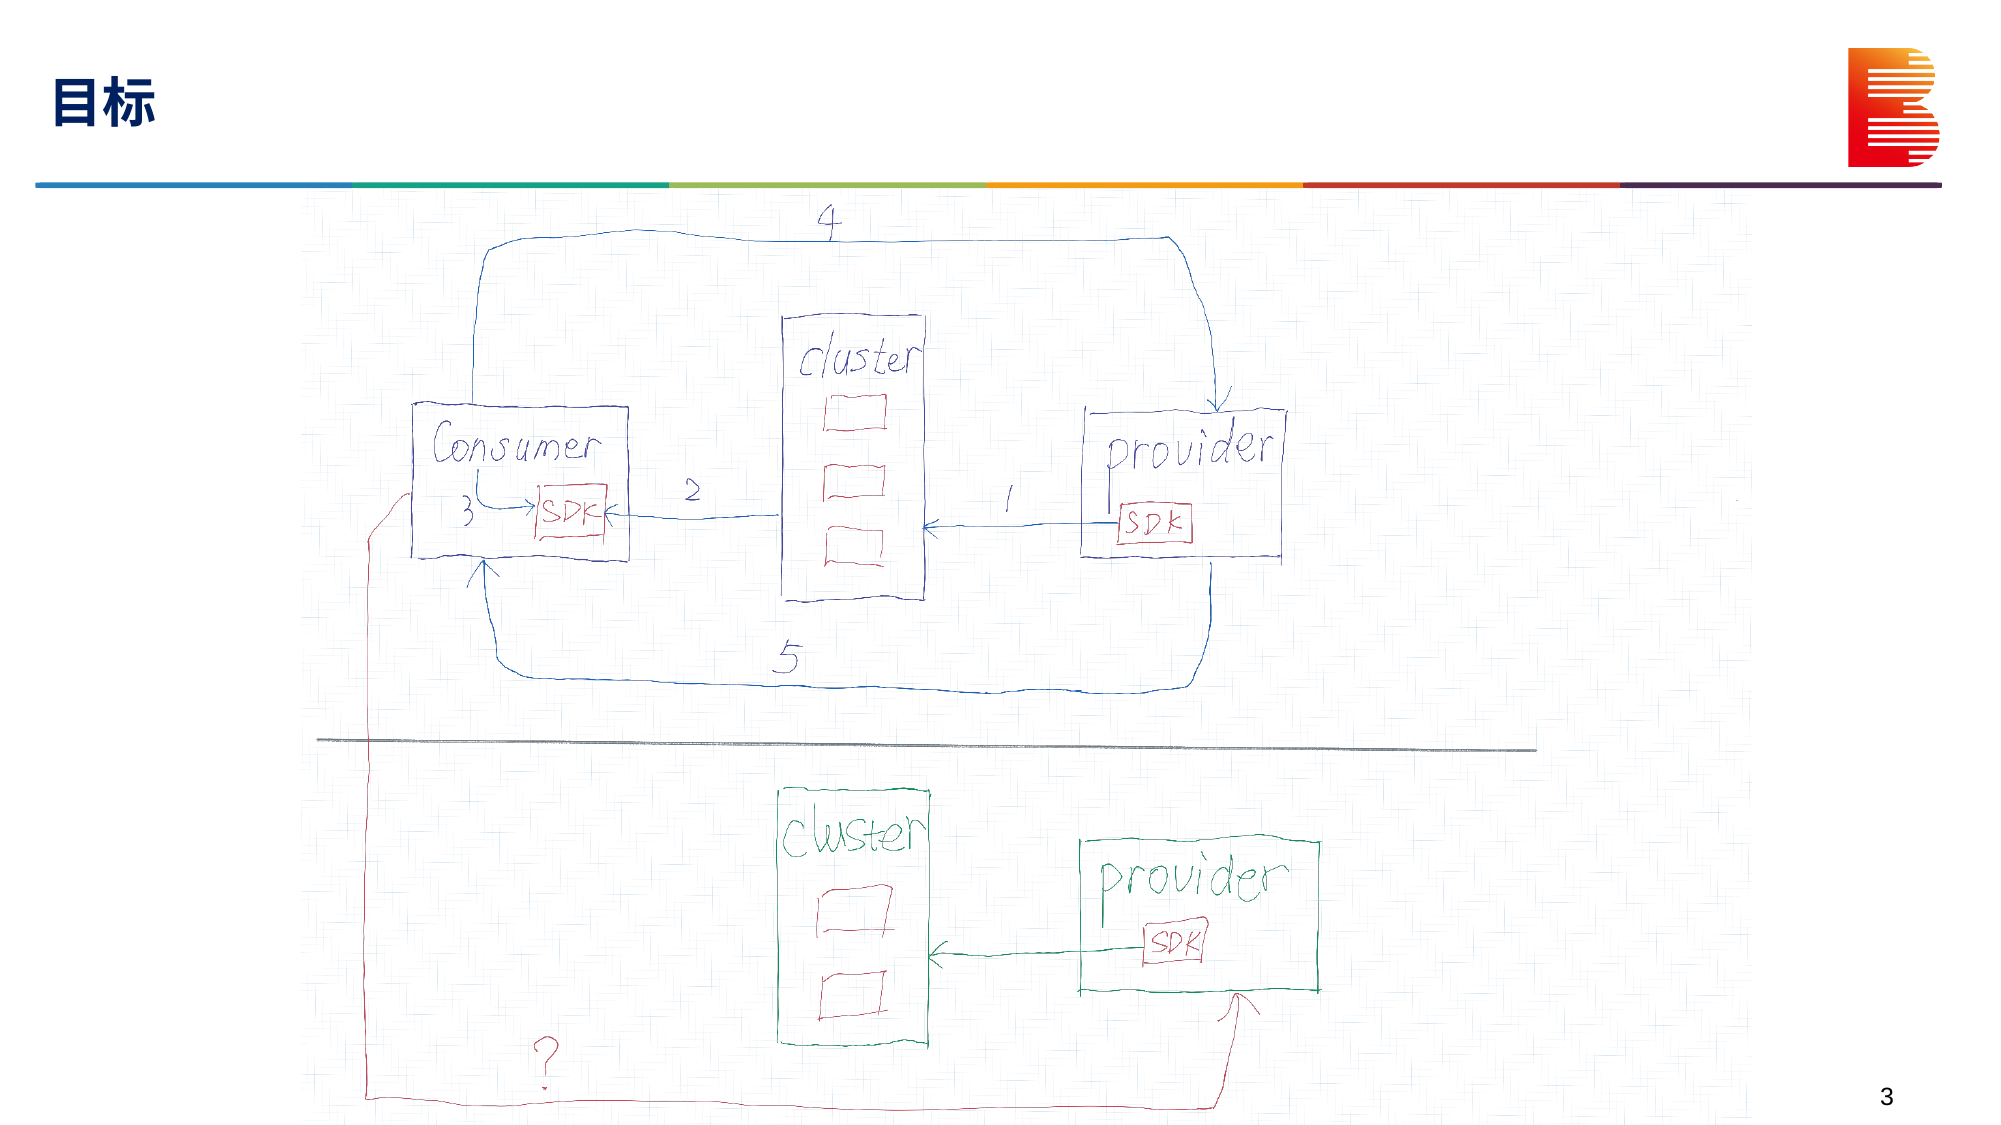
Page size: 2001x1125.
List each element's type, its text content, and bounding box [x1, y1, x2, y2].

picture [1848, 48, 1951, 167]
picture [301, 189, 1752, 1125]
title 目标 [35, 33, 1799, 178]
